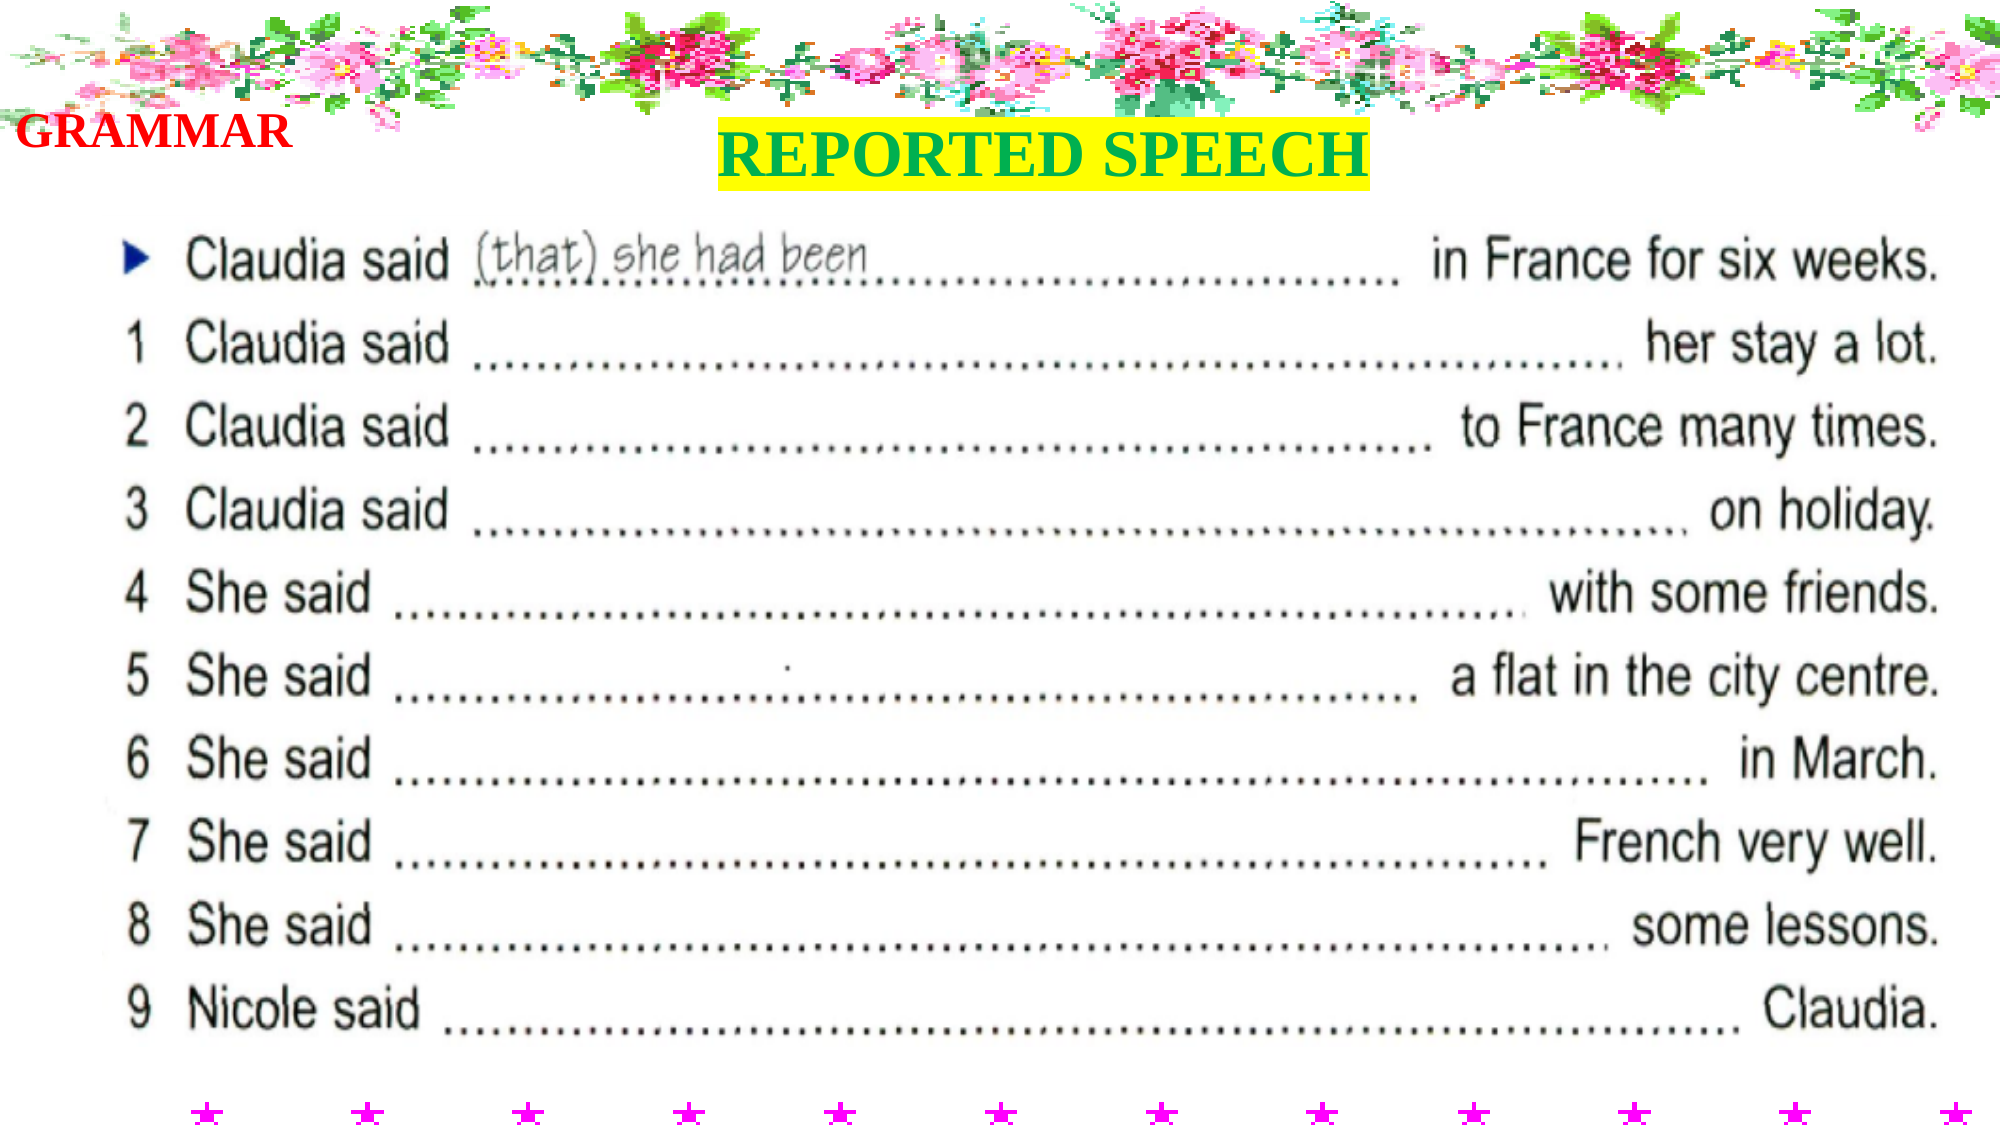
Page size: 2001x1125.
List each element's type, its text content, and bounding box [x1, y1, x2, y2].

picture [26, 1066, 2000, 1125]
picture [101, 214, 1950, 1047]
text_box REPORTED SPEECH [640, 102, 1447, 198]
text_box GRAMMAR [0, 90, 316, 165]
picture [0, 1, 2000, 135]
